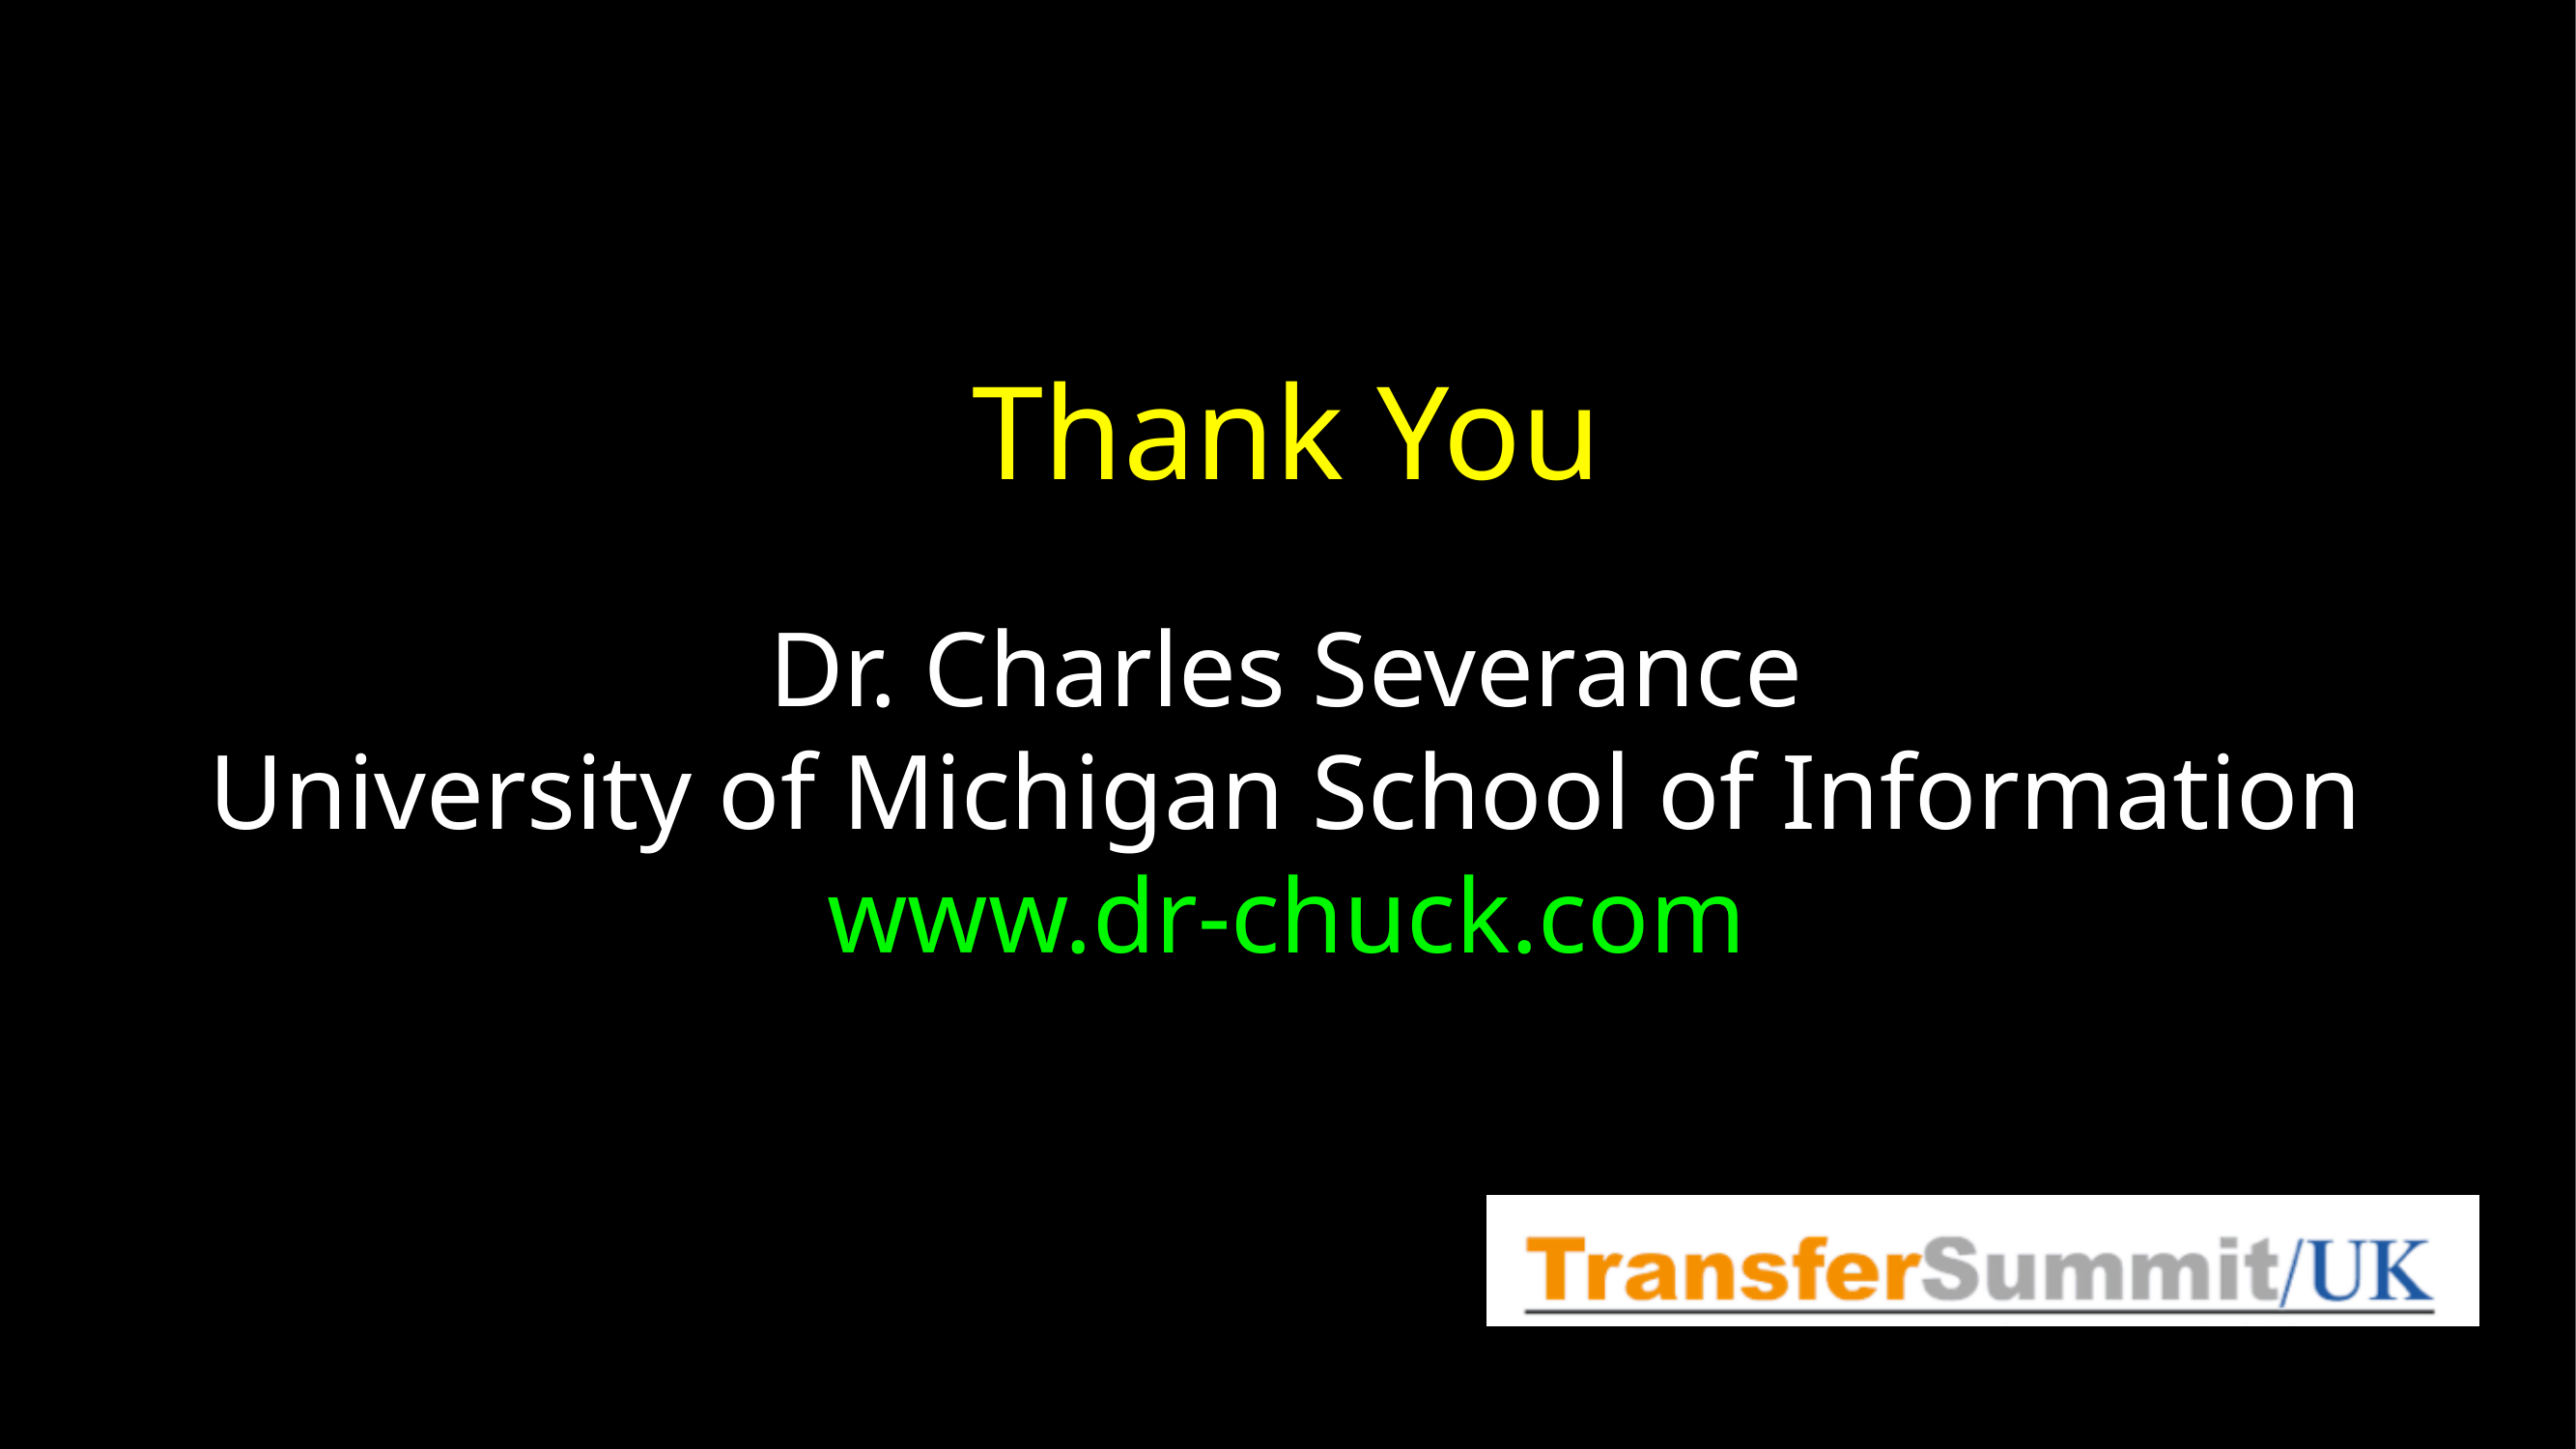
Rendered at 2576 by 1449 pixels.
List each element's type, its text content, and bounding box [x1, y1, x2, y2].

picture [1486, 1195, 2479, 1327]
title Thank You [183, 303, 2392, 512]
subtitle Dr. Charles Severance University of Michigan School of Information www.dr-chuck.com [183, 597, 2392, 1146]
